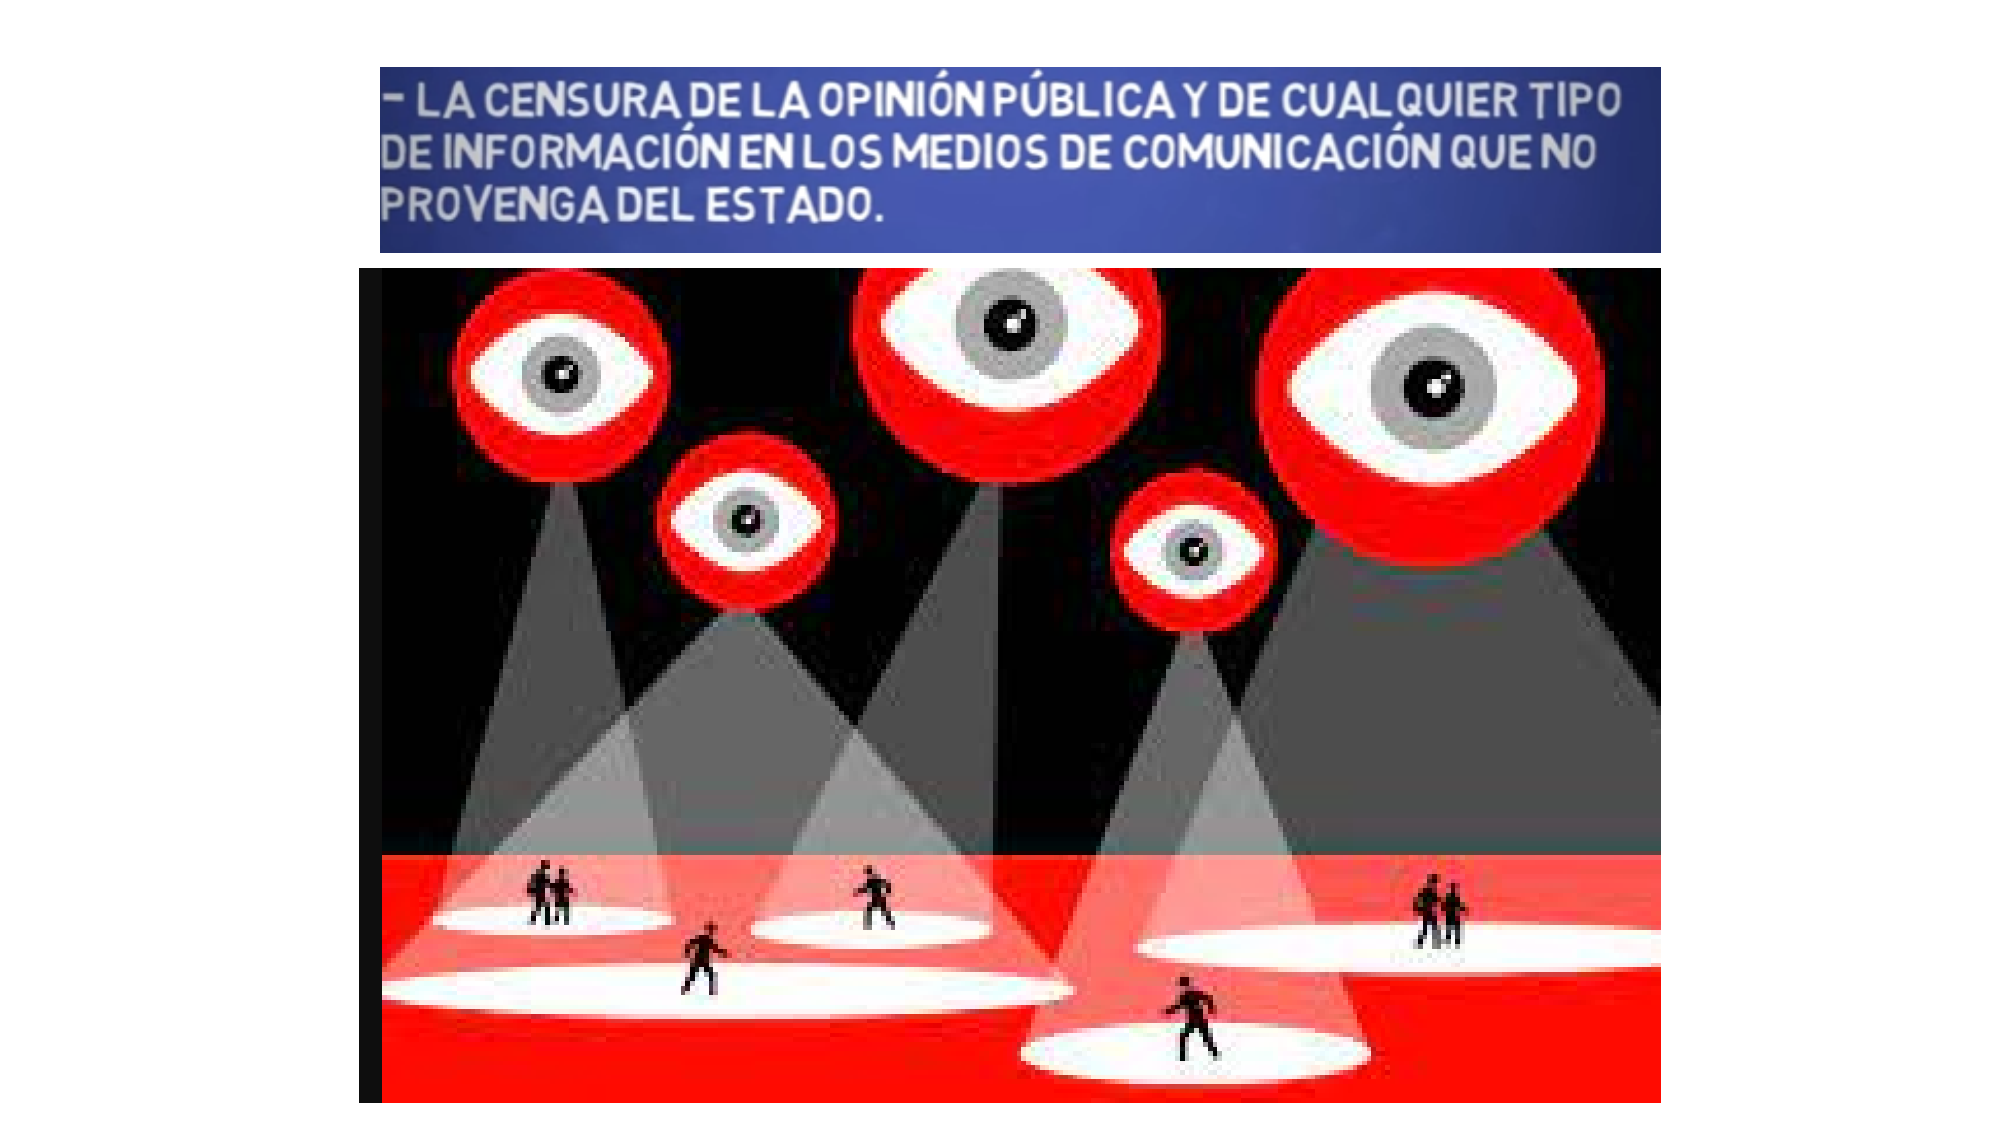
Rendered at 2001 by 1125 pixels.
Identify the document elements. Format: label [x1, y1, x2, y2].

picture [380, 67, 1661, 253]
picture [359, 268, 1661, 1103]
